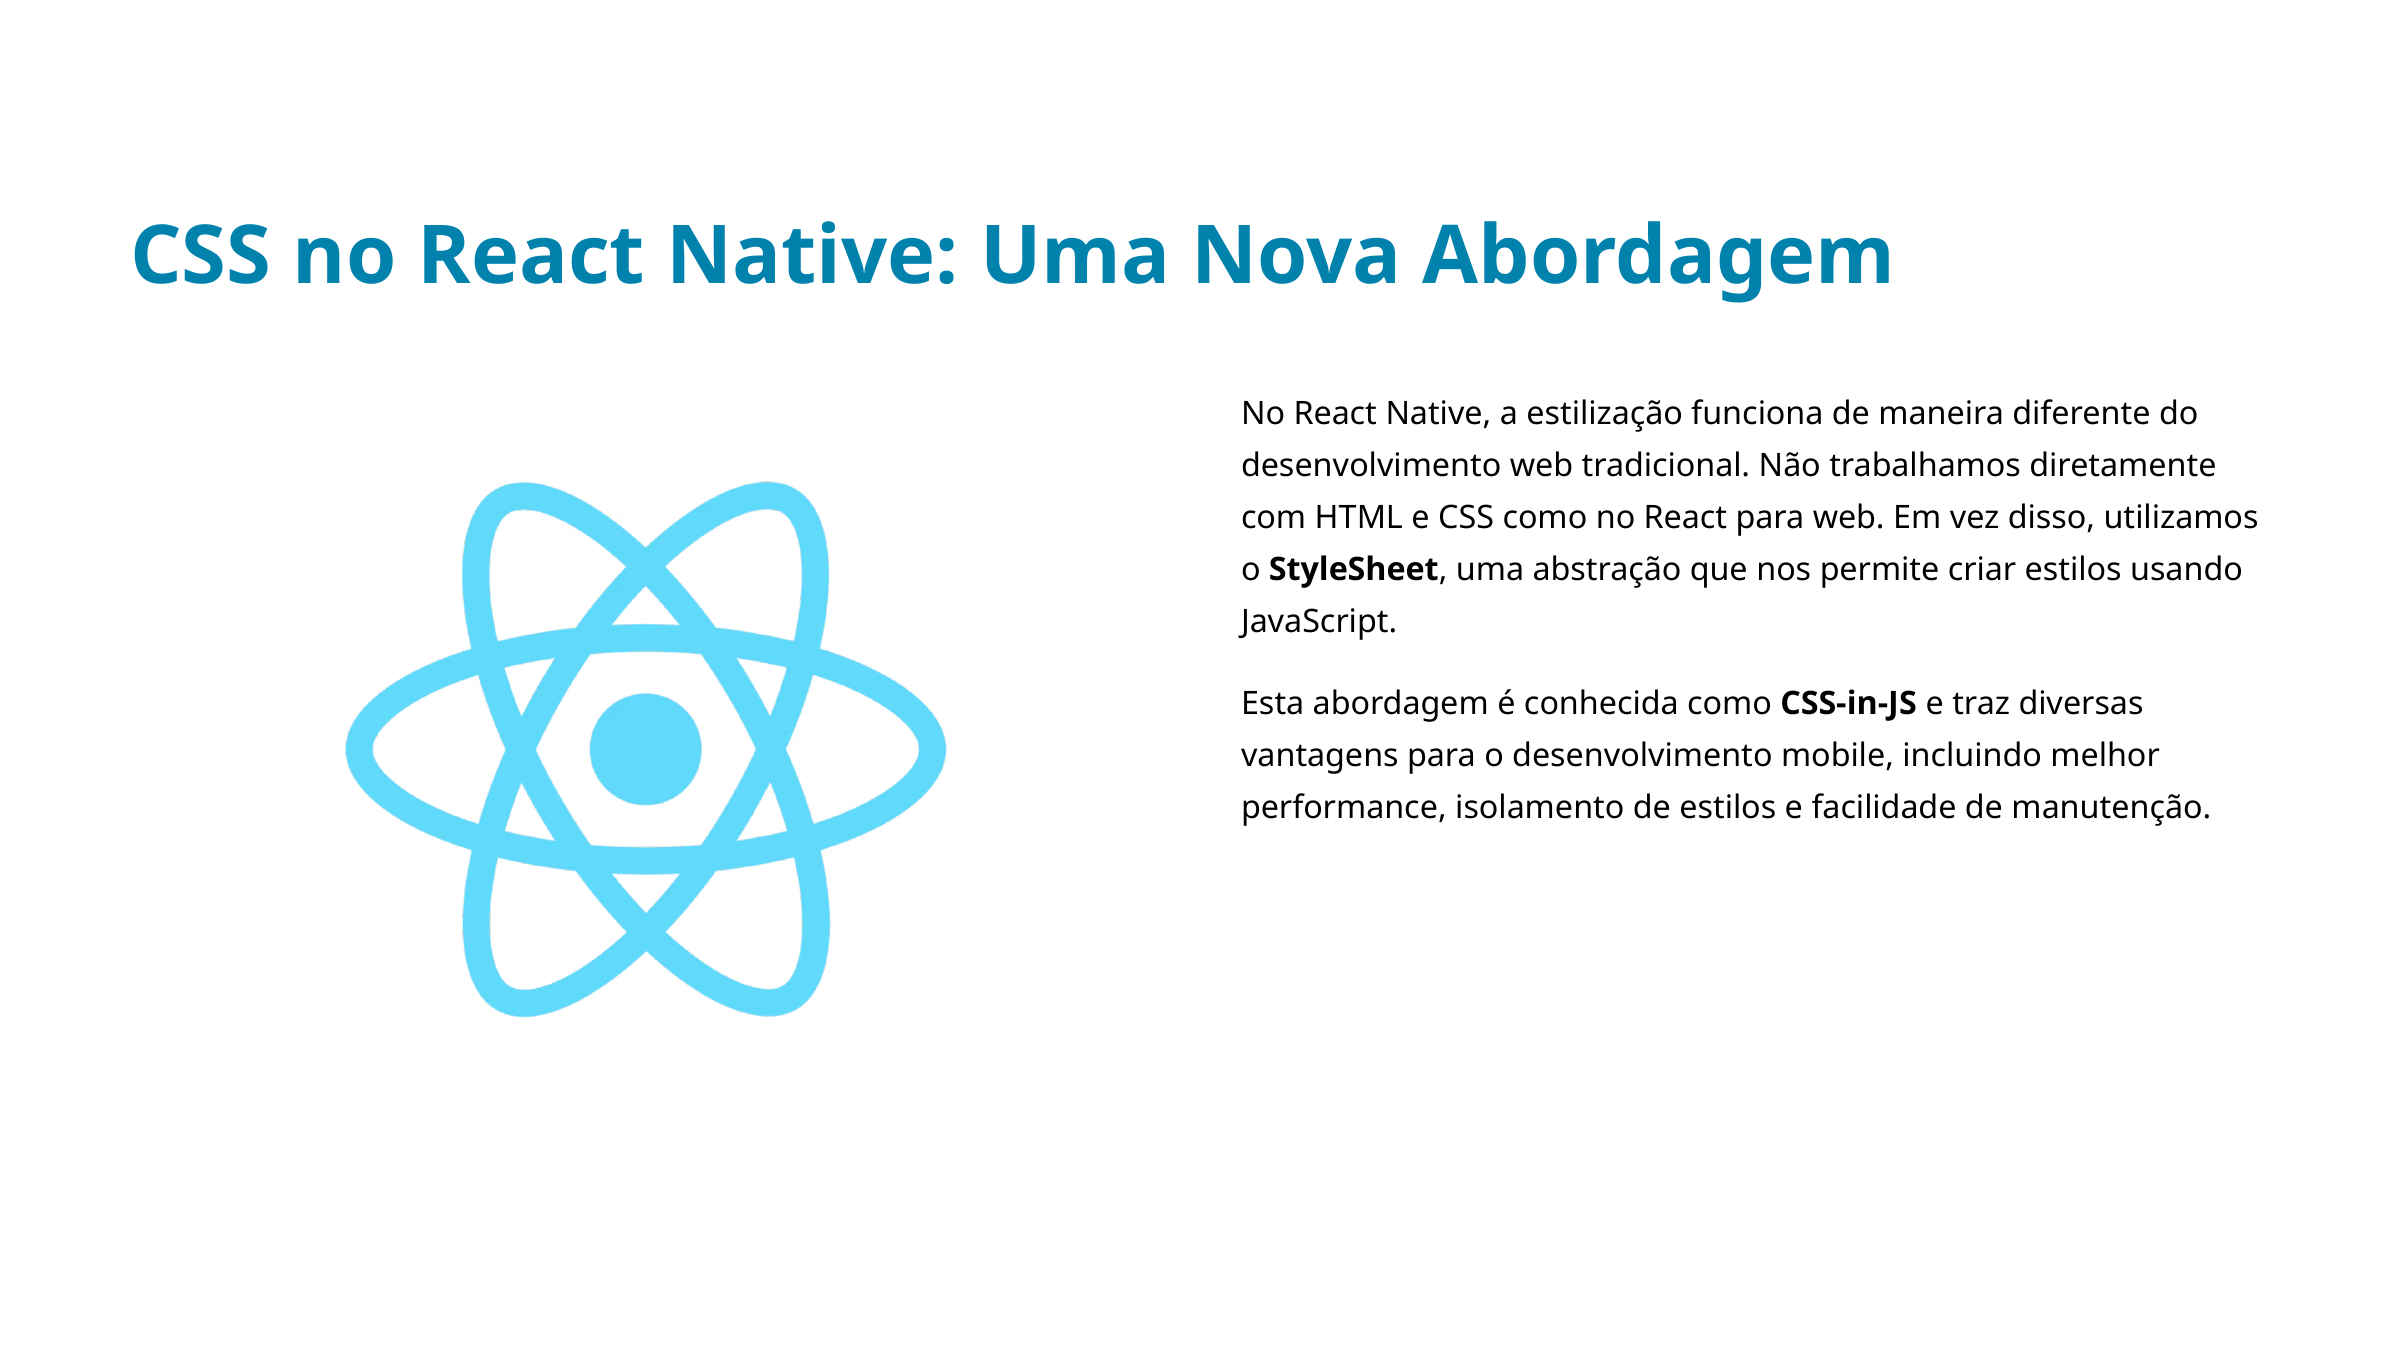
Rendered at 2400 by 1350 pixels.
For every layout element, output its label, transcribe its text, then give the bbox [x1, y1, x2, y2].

text_box No React Native, a estilização funciona de maneira diferente do desenvolvimento web tradicional. Não trabalhamos diretamente com HTML e CSS como no React para web. Em vez disso, utilizamos o StyleSheet, uma abstração que nos permite criar estilos usando JavaScript. [1240, 378, 2272, 640]
text_box CSS no React Native: Uma Nova Abordagem [130, 199, 1851, 301]
text_box Esta abordagem é conhecida como CSS-in-JS e traz diversas vantagens para o desenvolvimento mobile, incluindo melhor performance, isolamento de estilos e facilidade de manutenção. [1240, 668, 2272, 825]
picture [130, 386, 1161, 1115]
